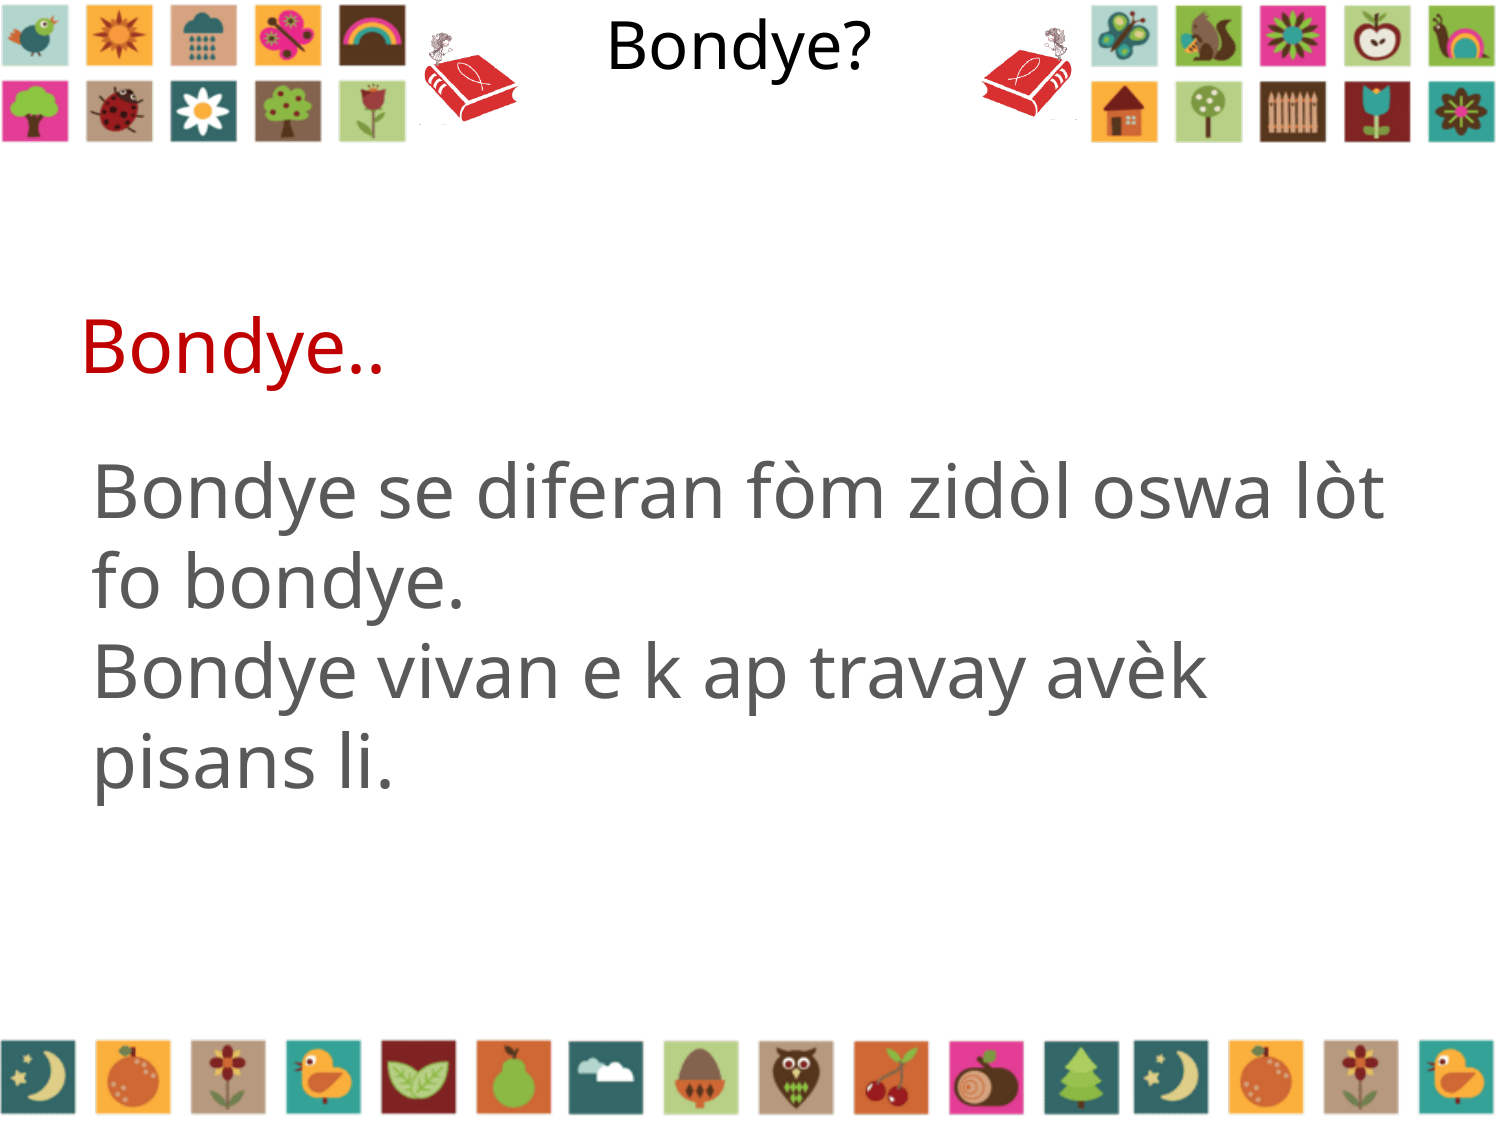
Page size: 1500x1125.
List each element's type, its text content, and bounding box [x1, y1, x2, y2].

text_box Bondye.. [64, 290, 1412, 396]
picture [0, 3, 550, 150]
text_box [0, 1028, 1500, 1118]
text_box Bondye? [414, 0, 1080, 91]
picture [950, 3, 1500, 150]
text_box Bondye se diferan fòm zidòl oswa lòt fo bondye. Bondye vivan e k ap travay avèk pisans li. [76, 436, 1424, 812]
